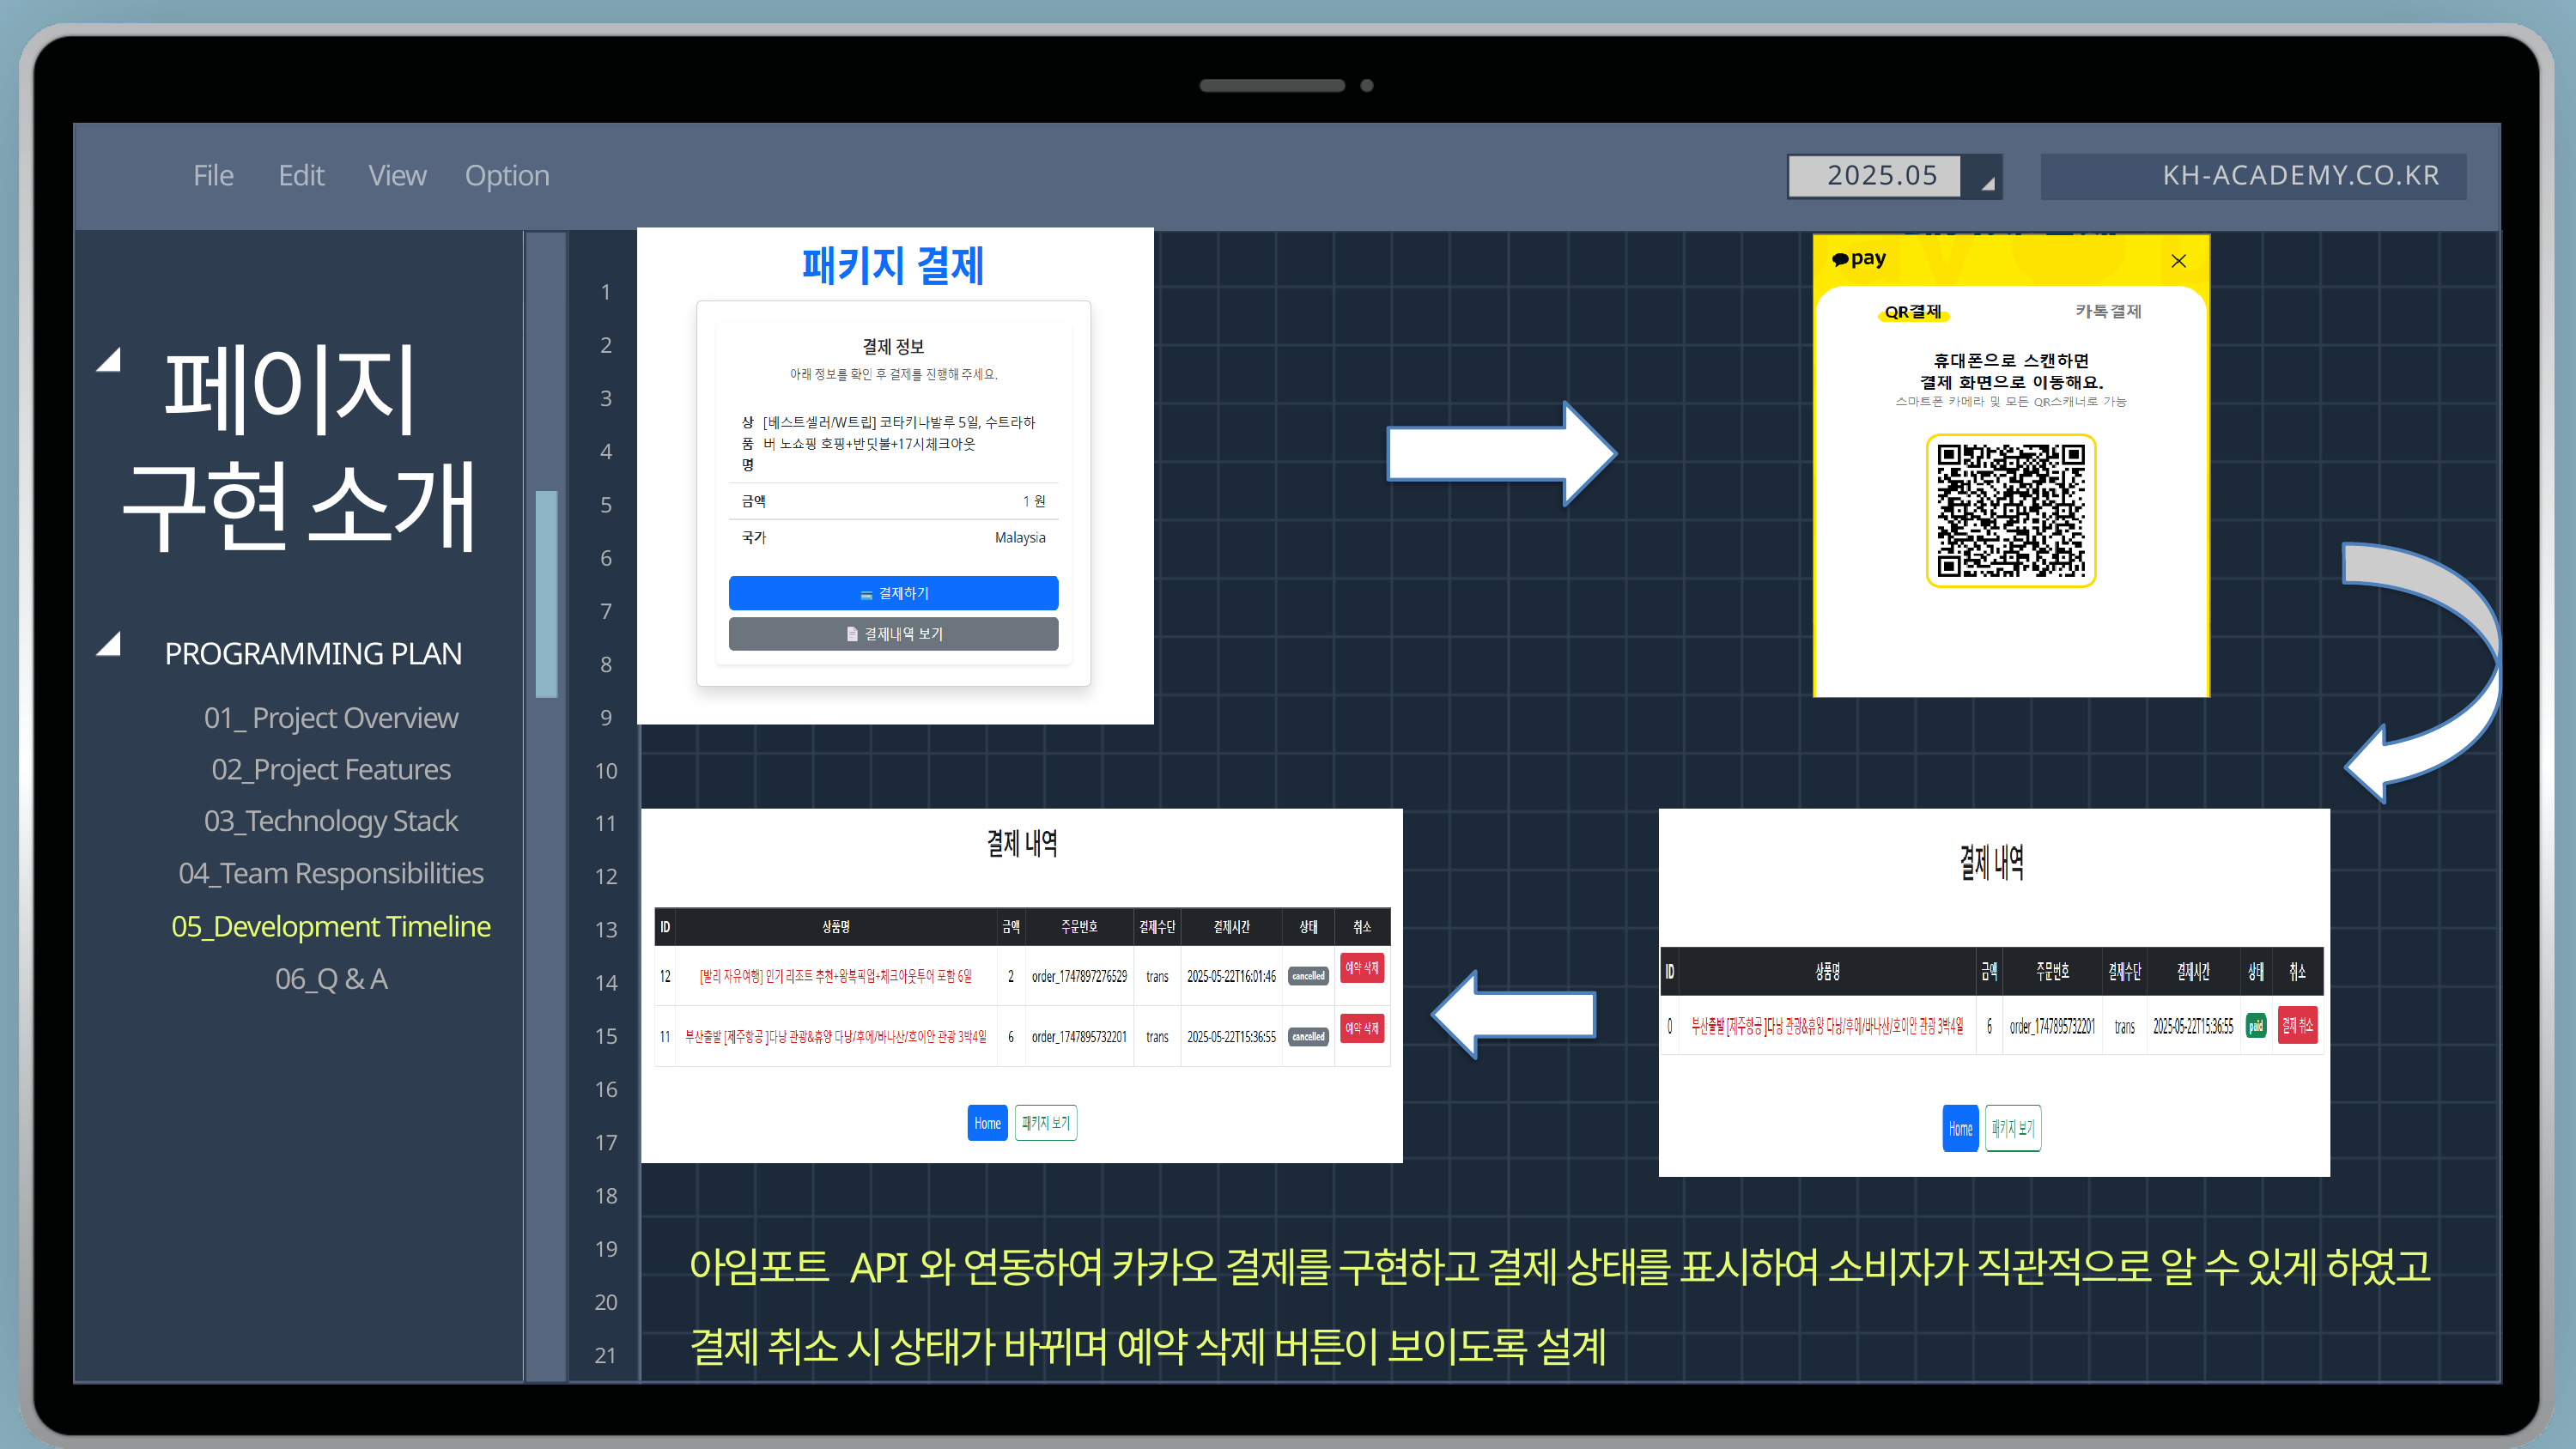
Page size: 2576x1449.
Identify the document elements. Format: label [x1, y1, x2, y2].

text_box [2343, 542, 2502, 803]
picture [19, 22, 2555, 1449]
